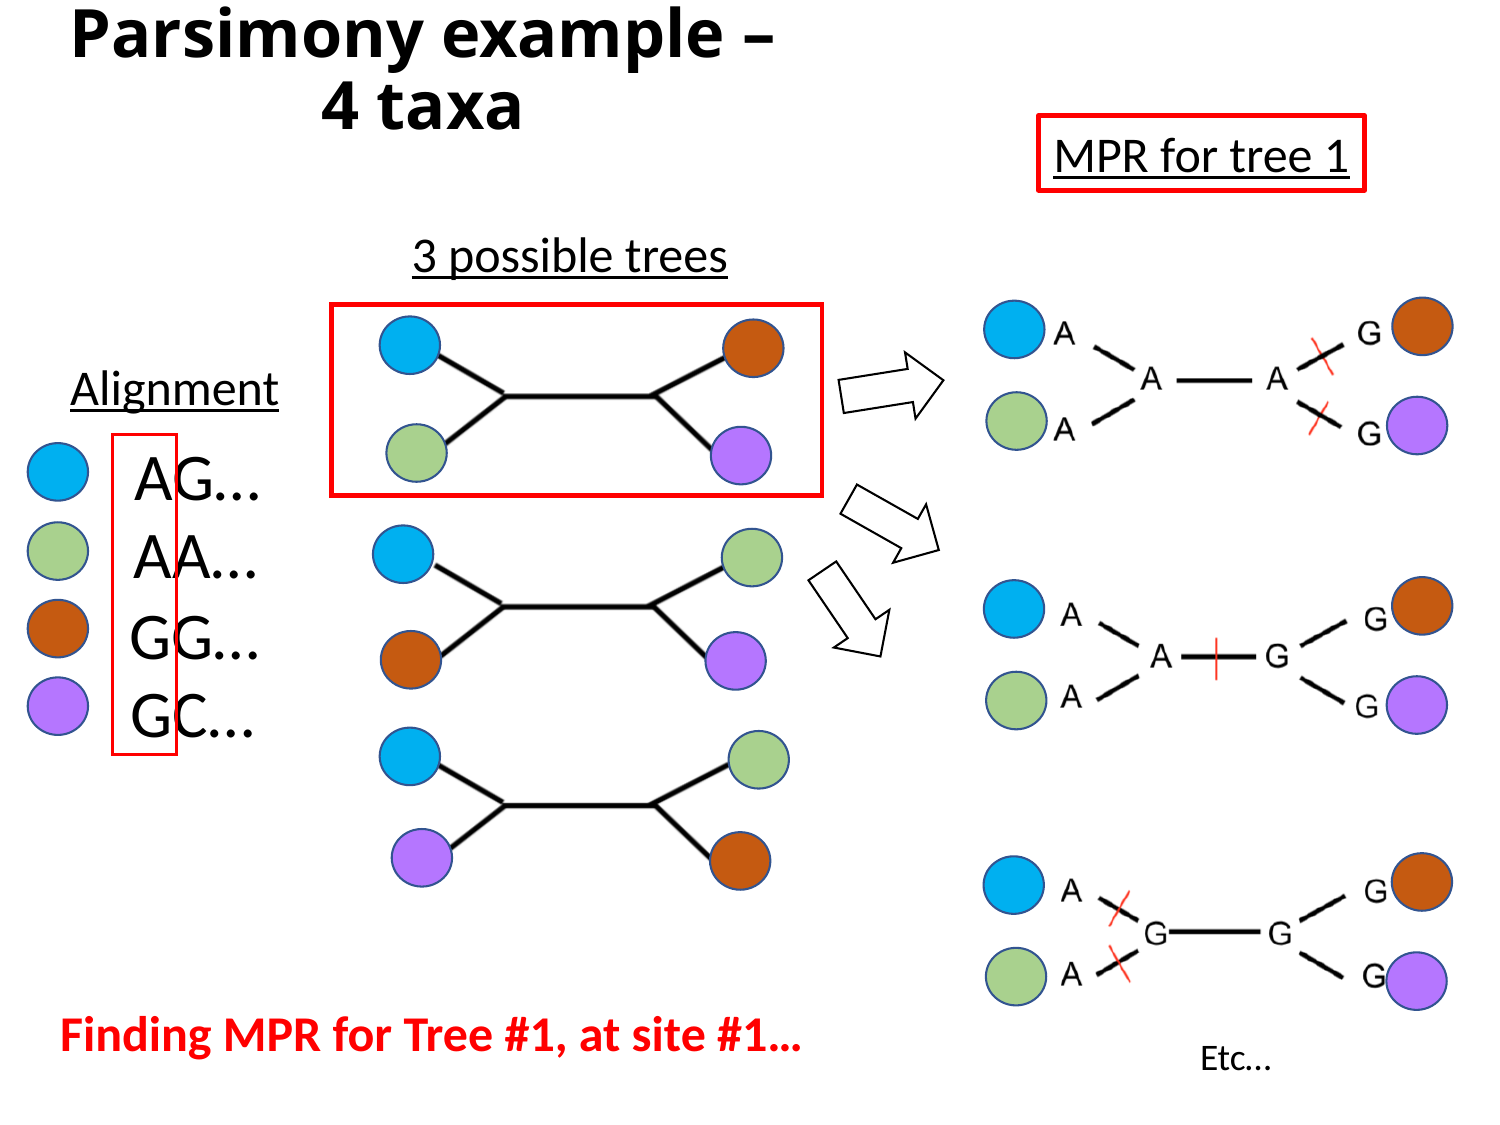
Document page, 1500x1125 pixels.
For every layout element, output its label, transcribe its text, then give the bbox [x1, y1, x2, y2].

text_box Finding MPR for Tree #1, at site #1… [45, 993, 885, 1069]
picture [1044, 863, 1393, 1007]
text_box [112, 434, 178, 756]
text_box [26, 521, 90, 581]
text_box Etc… [1185, 1025, 1287, 1086]
picture [368, 315, 788, 497]
picture [374, 728, 779, 900]
text_box [839, 483, 941, 565]
text_box [983, 299, 1035, 360]
text_box [985, 670, 1042, 731]
text_box MPR for tree 1 [1038, 115, 1365, 191]
text_box [985, 391, 1035, 451]
picture [375, 529, 774, 697]
text_box [774, 536, 784, 579]
text_box [26, 676, 90, 736]
text_box [982, 855, 1044, 915]
text_box GC… [116, 663, 270, 758]
picture [375, 529, 387, 542]
text_box 3 possible trees [396, 215, 744, 291]
text_box [1393, 951, 1448, 1011]
picture [1035, 293, 1393, 465]
text_box [1393, 296, 1454, 357]
text_box [779, 737, 790, 783]
text_box AG… [119, 425, 276, 521]
text_box [386, 524, 420, 529]
text_box [1393, 852, 1454, 912]
text_box [982, 579, 1042, 639]
text_box [1401, 576, 1454, 636]
text_box [807, 560, 891, 658]
text_box [984, 946, 1044, 1007]
text_box [331, 304, 823, 496]
picture [1042, 581, 1401, 734]
text_box [26, 442, 90, 502]
text_box GG… [178, 585, 275, 681]
text_box Alignment [55, 348, 295, 423]
text_box [1393, 395, 1449, 456]
text_box [837, 350, 945, 422]
text_box [1401, 675, 1449, 735]
text_box [26, 598, 90, 659]
text_box AA… [178, 504, 272, 585]
text_box Parsimony example – 4 taxa [30, 28, 816, 117]
text_box [371, 541, 375, 568]
